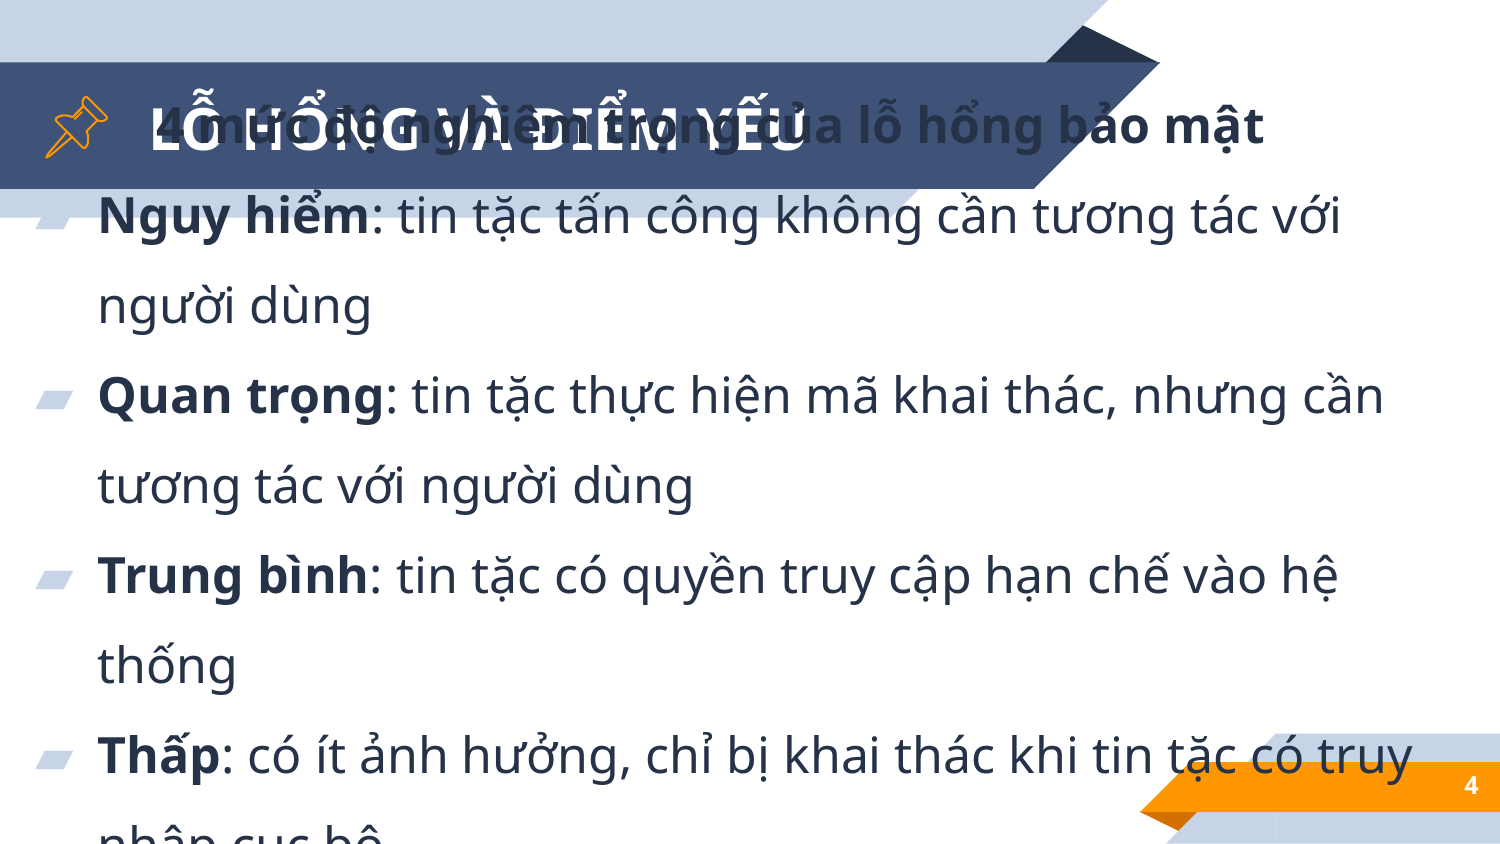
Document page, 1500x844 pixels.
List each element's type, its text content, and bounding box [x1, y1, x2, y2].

slide_number 4 [1249, 760, 1494, 813]
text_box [45, 96, 108, 158]
list 4 mức độ nghiêm trọng của lỗ hổng bảo mật Nguy hiểm: tin tặc tấn công không cần tương tác với người dùng Quan trọng: tin tặc thực hiện mã khai thác, nhưng cần tương tác với người dùng Trung bình: tin tặc có quyền truy cập hạn chế vào hệ thống Thấp: có ít ảnh hưởng, chỉ bị khai thác khi tin tặc có truy nhập cục bộ [0, 215, 1477, 813]
title LỖ HỔNG VÀ ĐIỂM YẾU [133, 64, 1035, 190]
